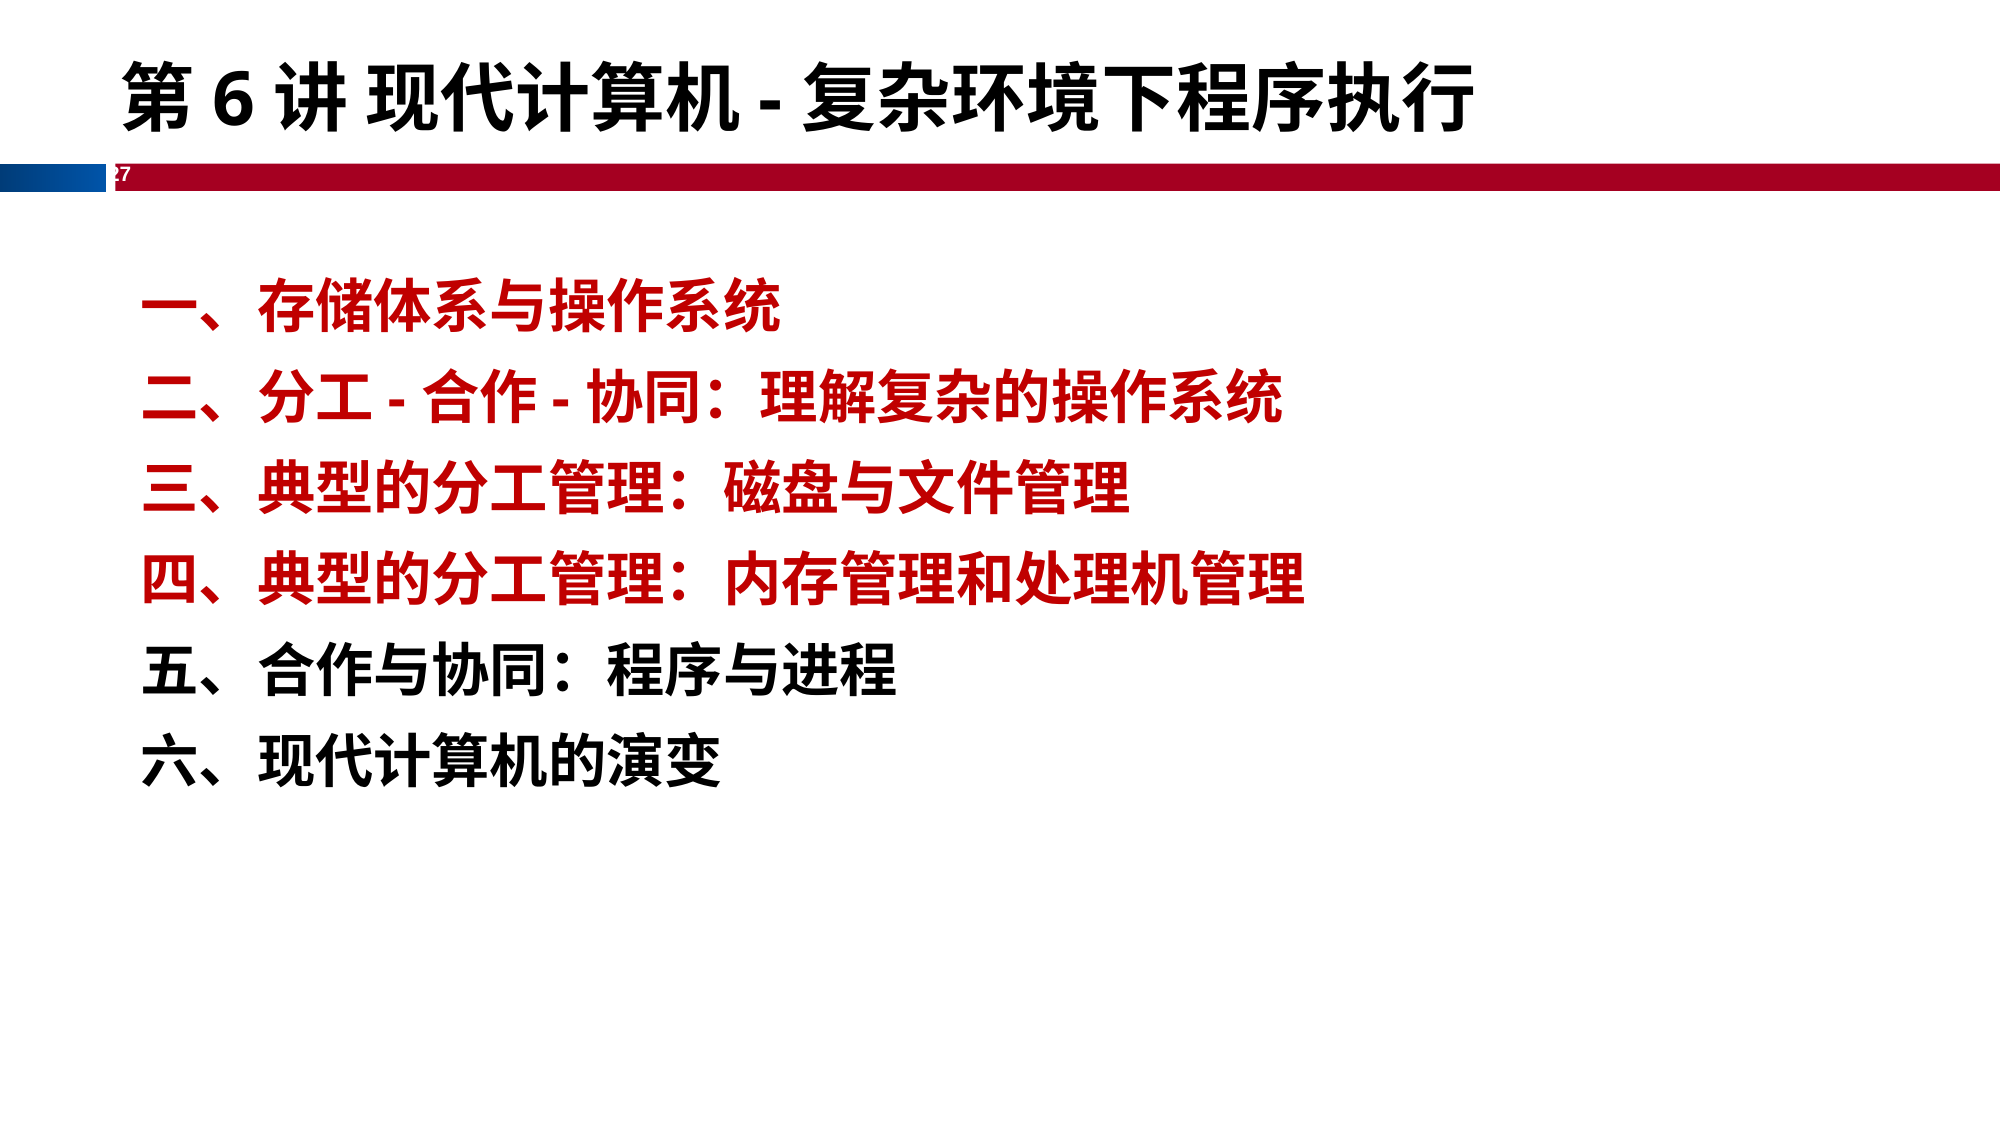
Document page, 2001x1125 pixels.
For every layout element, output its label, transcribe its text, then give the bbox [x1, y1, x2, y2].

title 第6讲 现代计算机-复杂环境下程序执行 [105, 42, 1922, 155]
text_box 一、存储体系与操作系统 二、分工-合作-协同：理解复杂的操作系统 三、典型的分工管理：磁盘与文件管理 四、典型的分工管理：内存管理和处理机管理 五、合作与协同：程序与进程 六、现代计算机的演变 [125, 241, 1321, 802]
